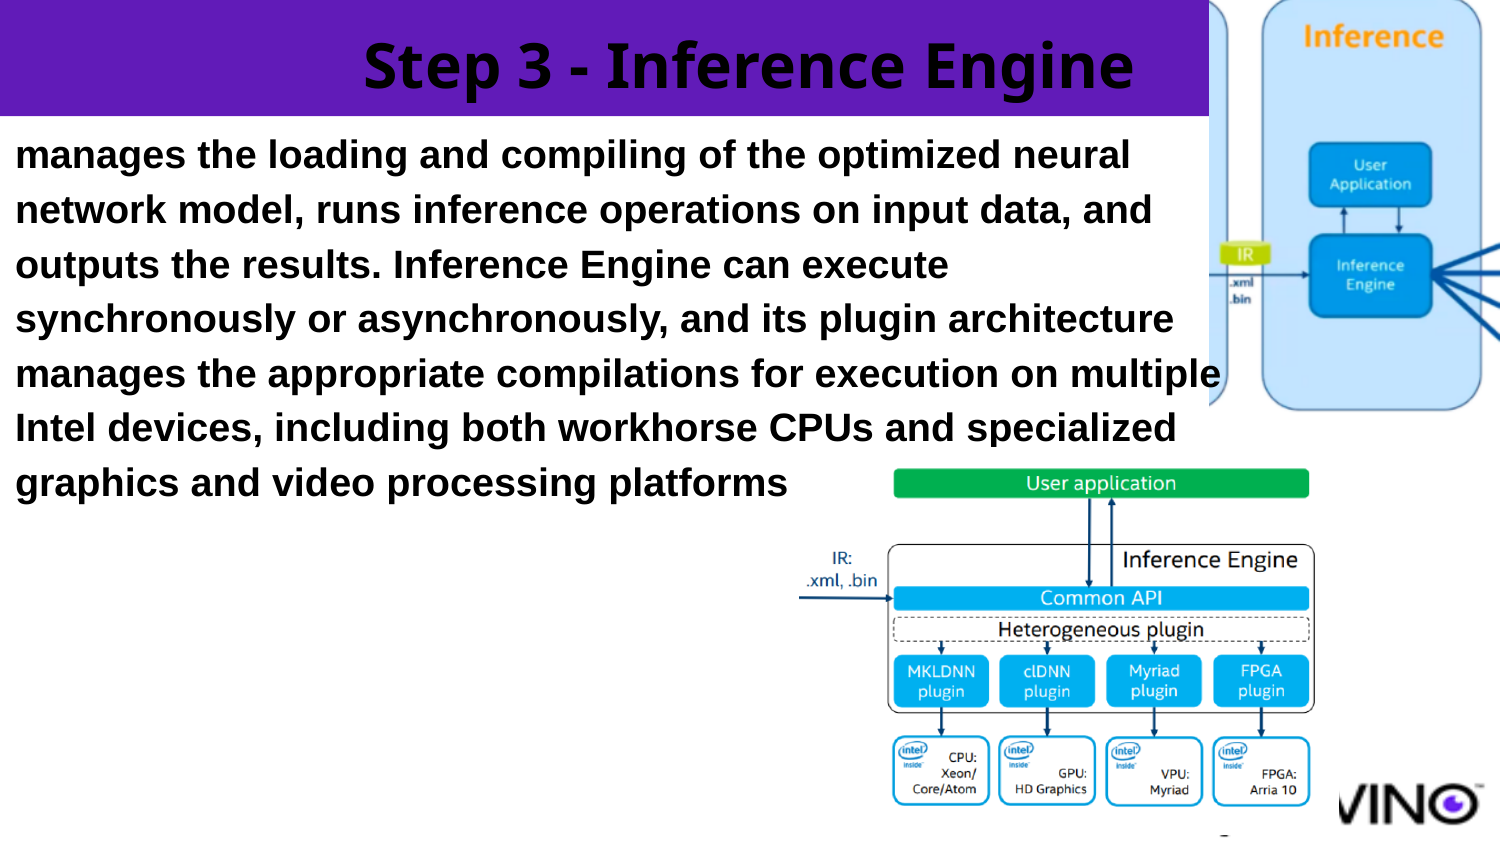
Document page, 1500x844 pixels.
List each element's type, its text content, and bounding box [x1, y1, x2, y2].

text_box manages the loading and compiling of the optimized neural network model, runs inference operations on input data, and outputs the results. Inference Engine can execute synchronously or asynchronously, and its plugin architecture manages the appropriate compilations for execution on multiple Intel devices, including both workhorse CPUs and specialized graphics and video processing platforms [0, 107, 1203, 520]
text_box Step 3 - Inference Engine [0, 0, 1206, 107]
picture [799, 0, 1500, 844]
